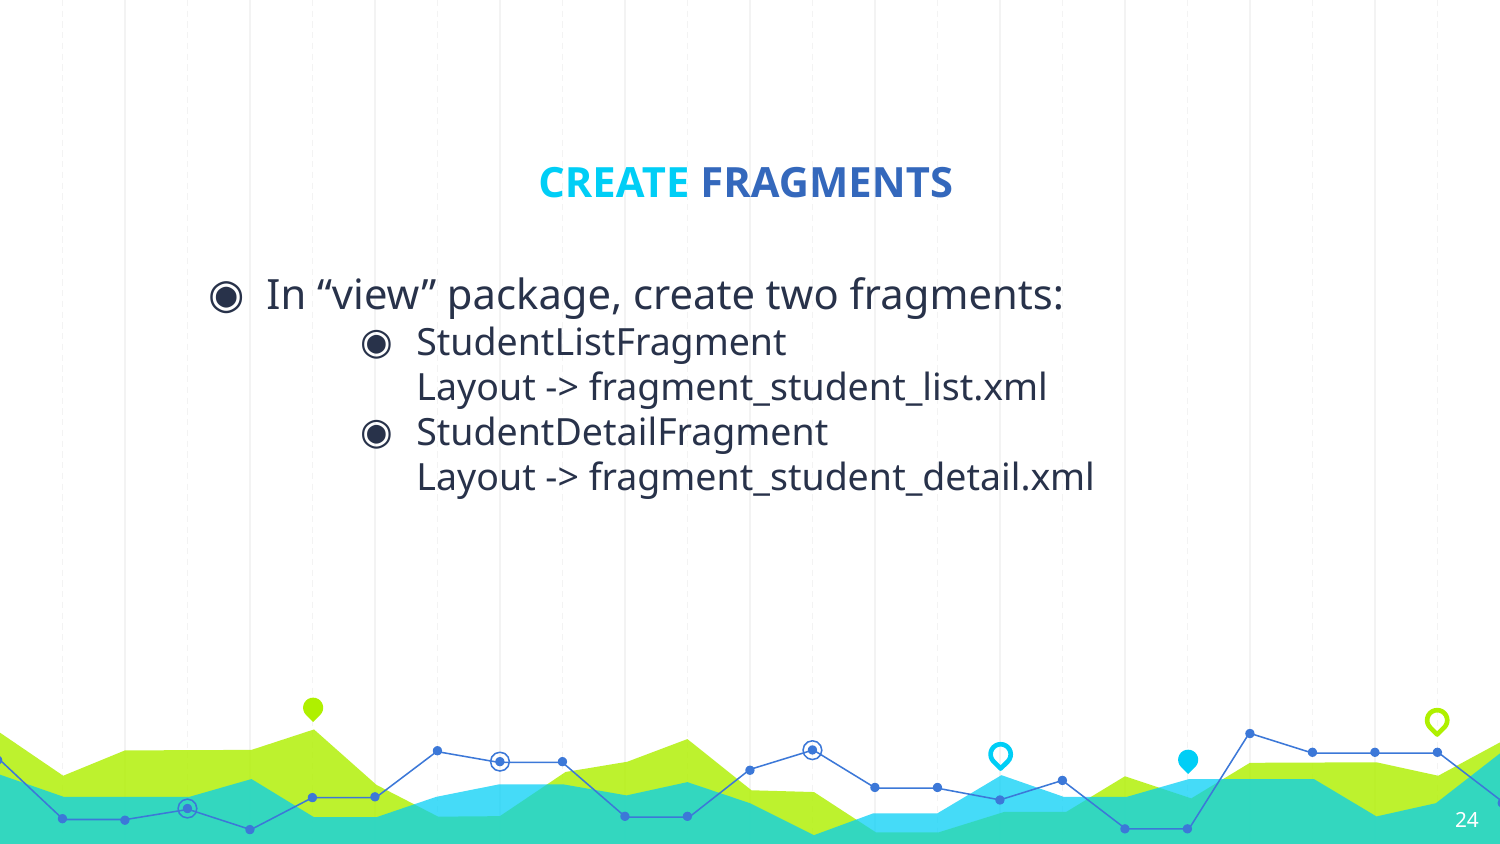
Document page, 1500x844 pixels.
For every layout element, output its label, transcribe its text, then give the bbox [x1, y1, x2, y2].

slide_number 24 [1403, 791, 1494, 844]
title CREATE FRAGMENTS [171, 103, 1320, 222]
list In “view” package, create two fragments: StudentListFragment Layout -> fragment_student_list.xml StudentDetailFragment Layout -> fragment_student_detail.xml [176, 252, 1414, 568]
